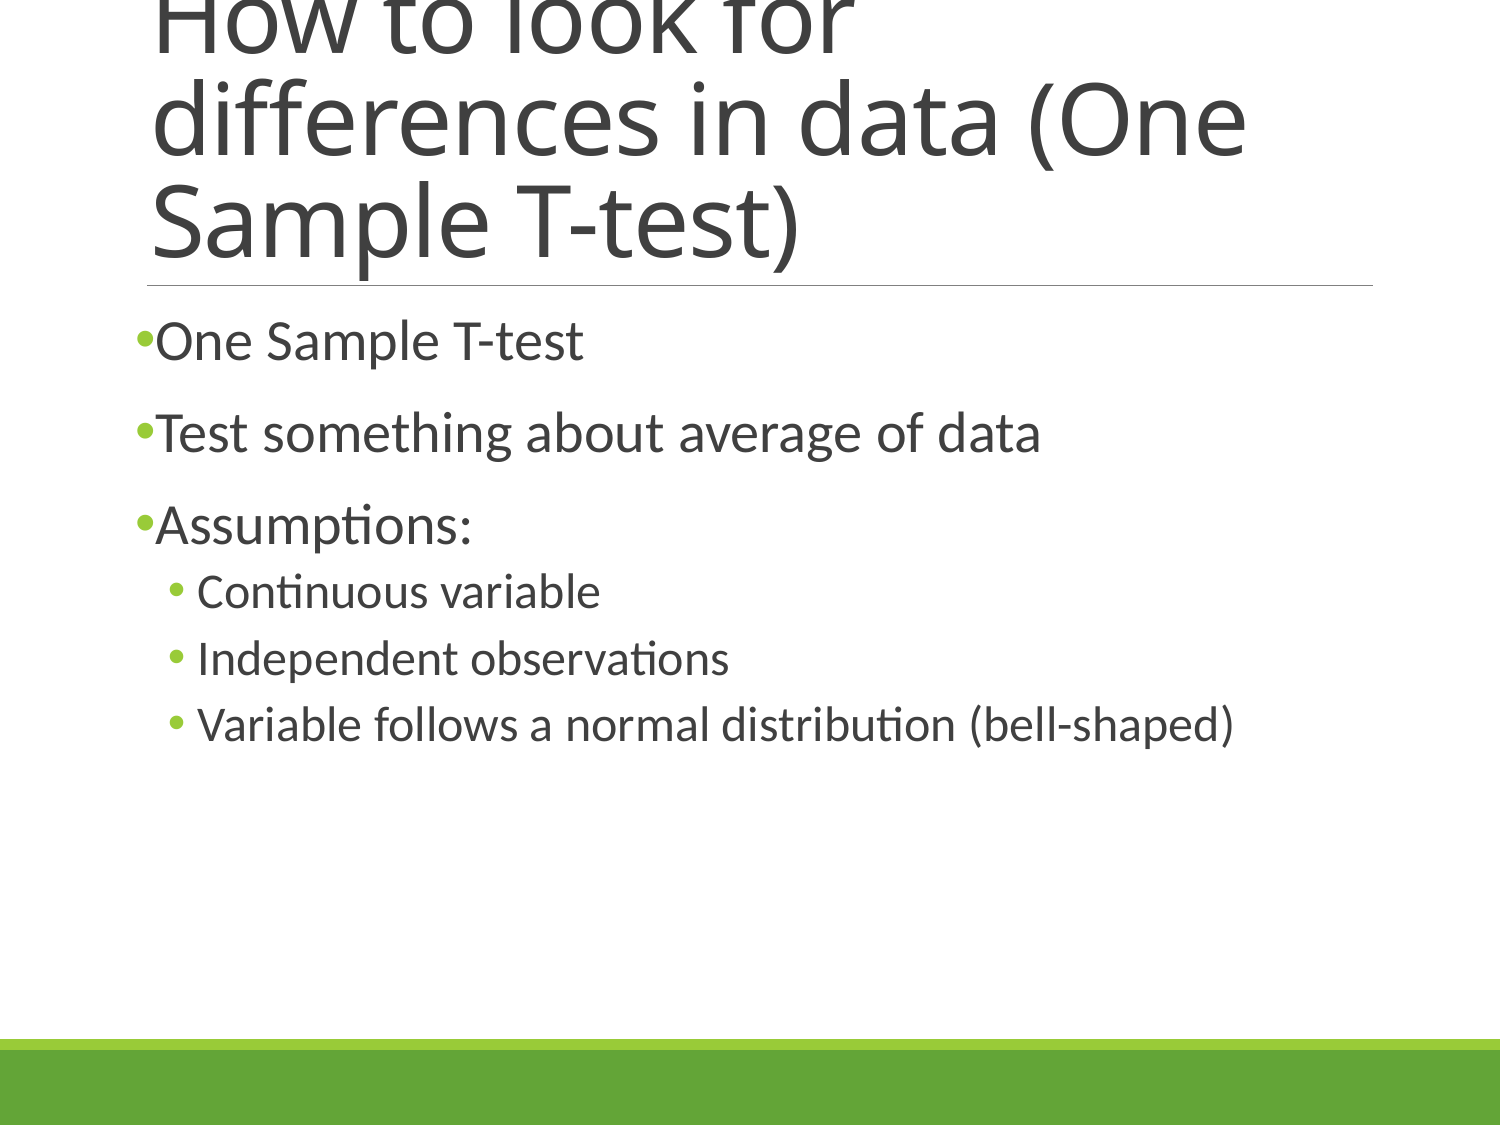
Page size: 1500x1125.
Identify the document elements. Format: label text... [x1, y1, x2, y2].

list One Sample T-test Test something about average of data Assumptions: Continuous variable Independent observations Variable follows a normal distribution (bell-shaped) [135, 302, 1373, 963]
title How to look for differences in data (One Sample T-test) [135, 47, 1373, 285]
